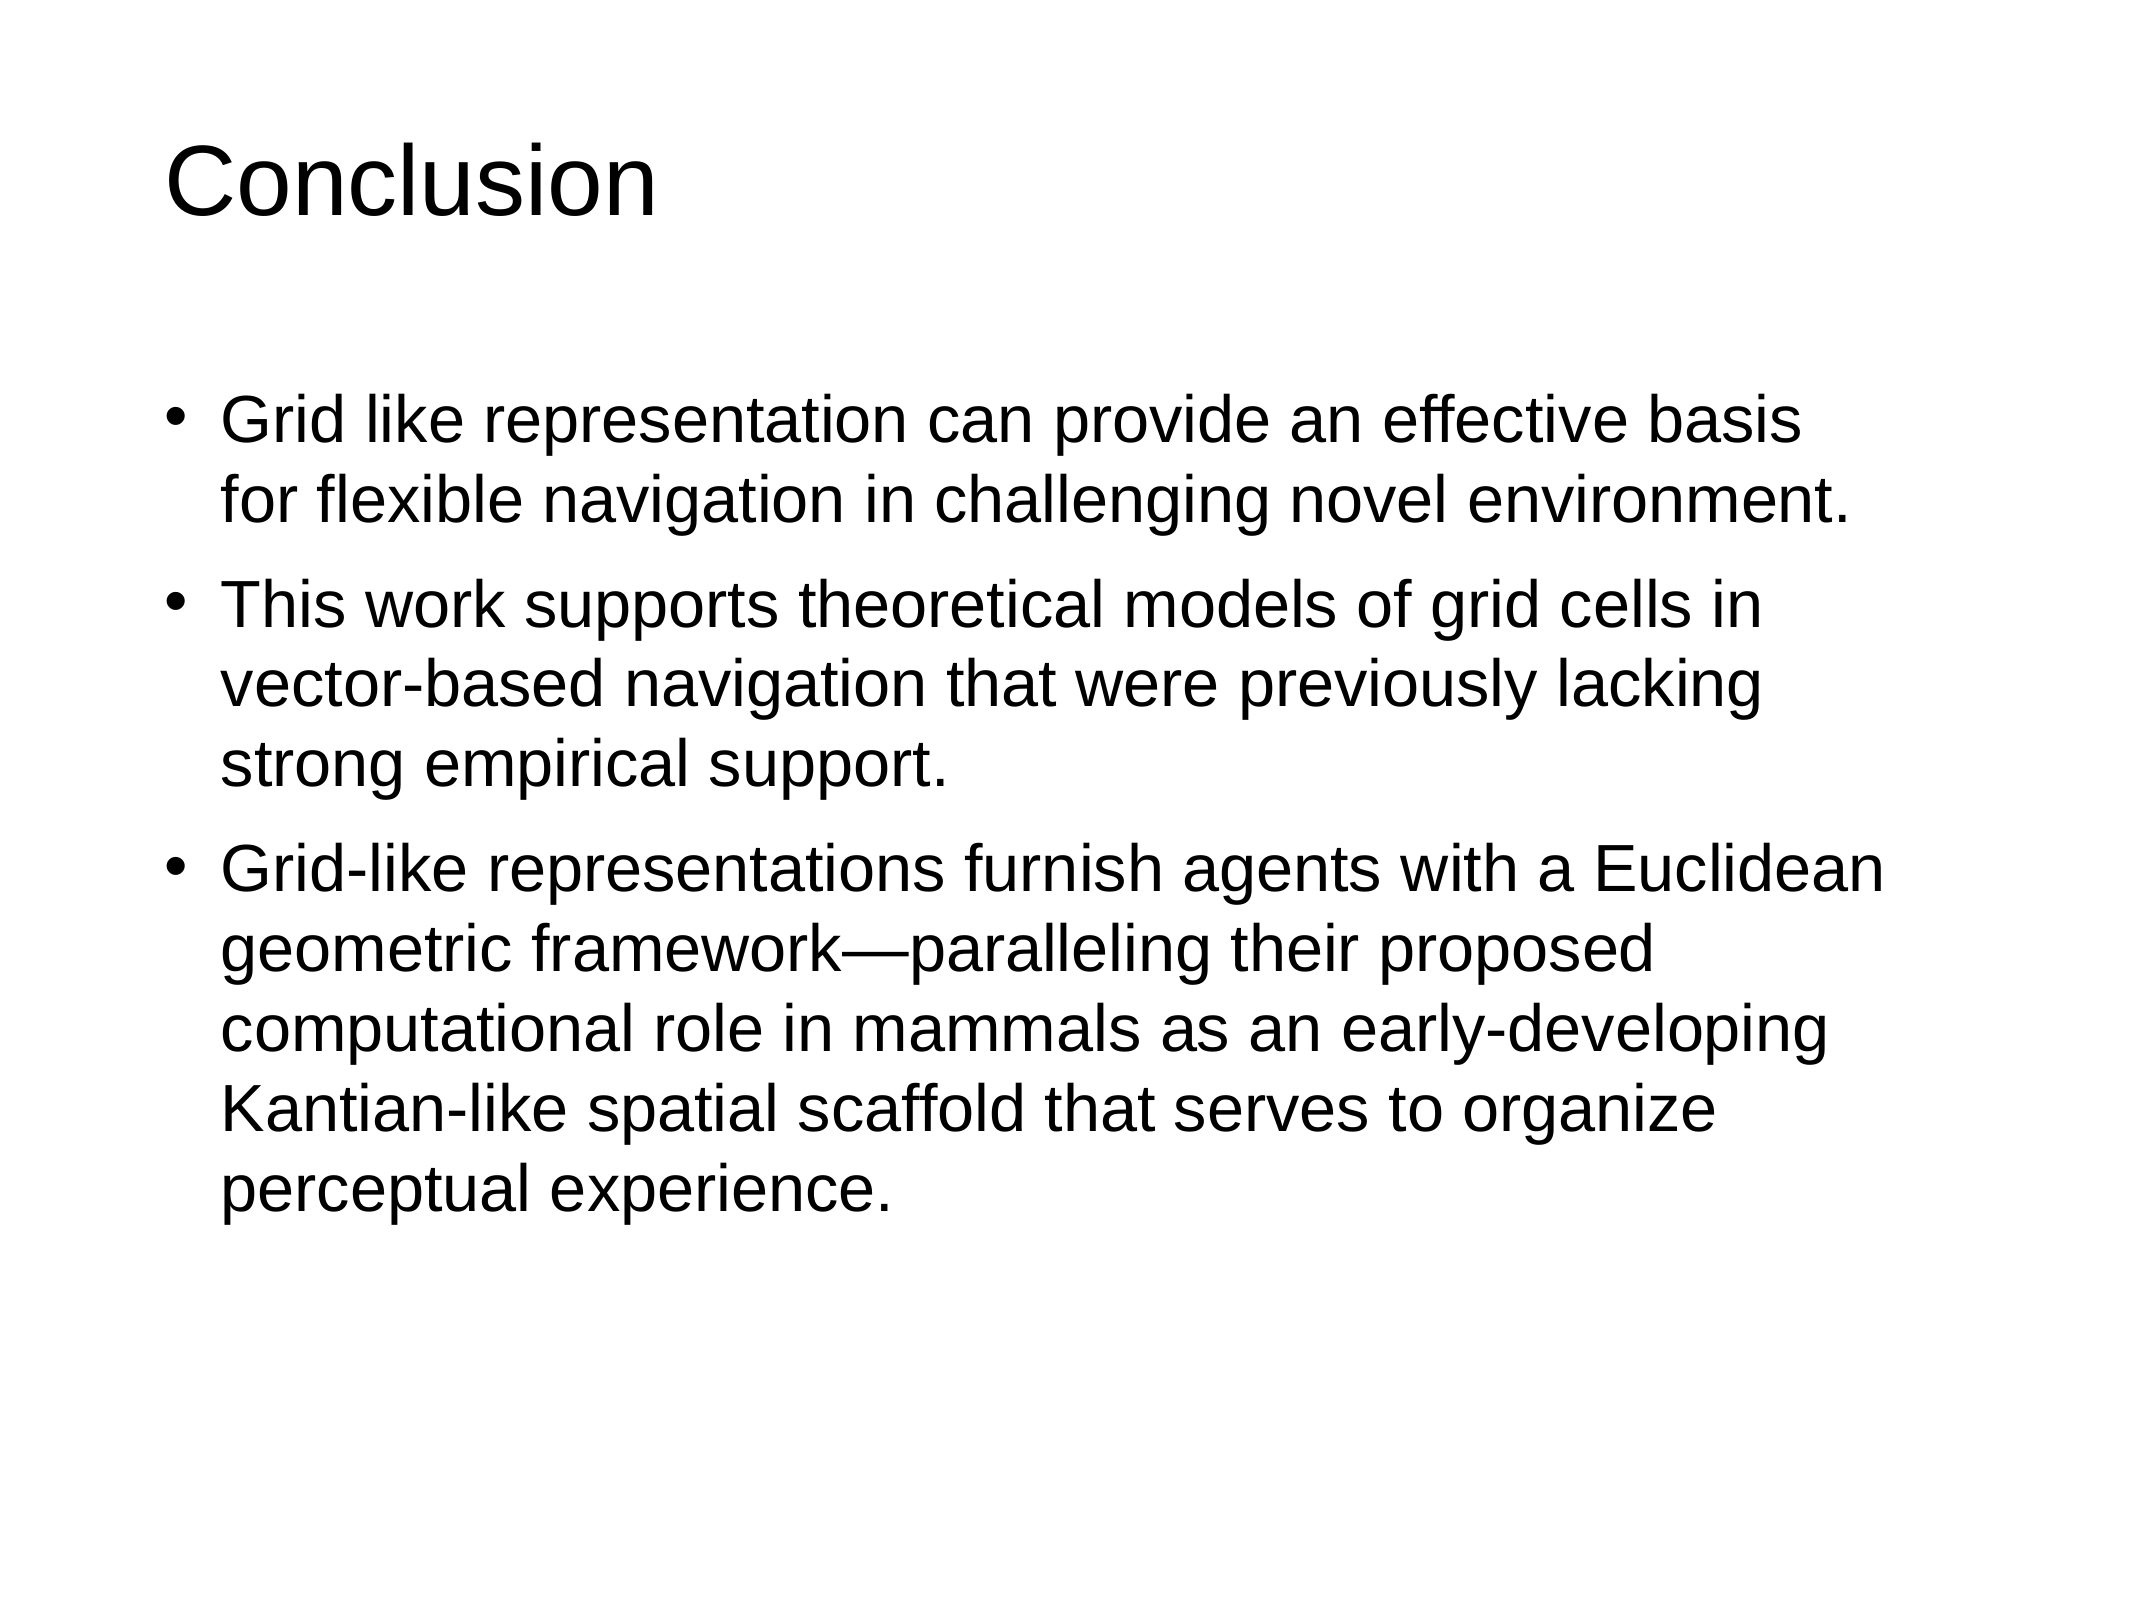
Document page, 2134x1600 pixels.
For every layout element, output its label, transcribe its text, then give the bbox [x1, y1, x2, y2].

title Conclusion [155, 81, 1668, 269]
text_box Grid like representation can provide an effective basis for flexible navigation in challenging novel environment. This work supports theoretical models of grid cells in vector-based navigation that were previously lacking strong empirical support. Grid-like representations furnish agents with a Euclidean geometric framework—paralleling their proposed computational role in mammals as an early-developing Kantian-like spatial scaffold that serves to organize perceptual experience. [156, 367, 1905, 1234]
